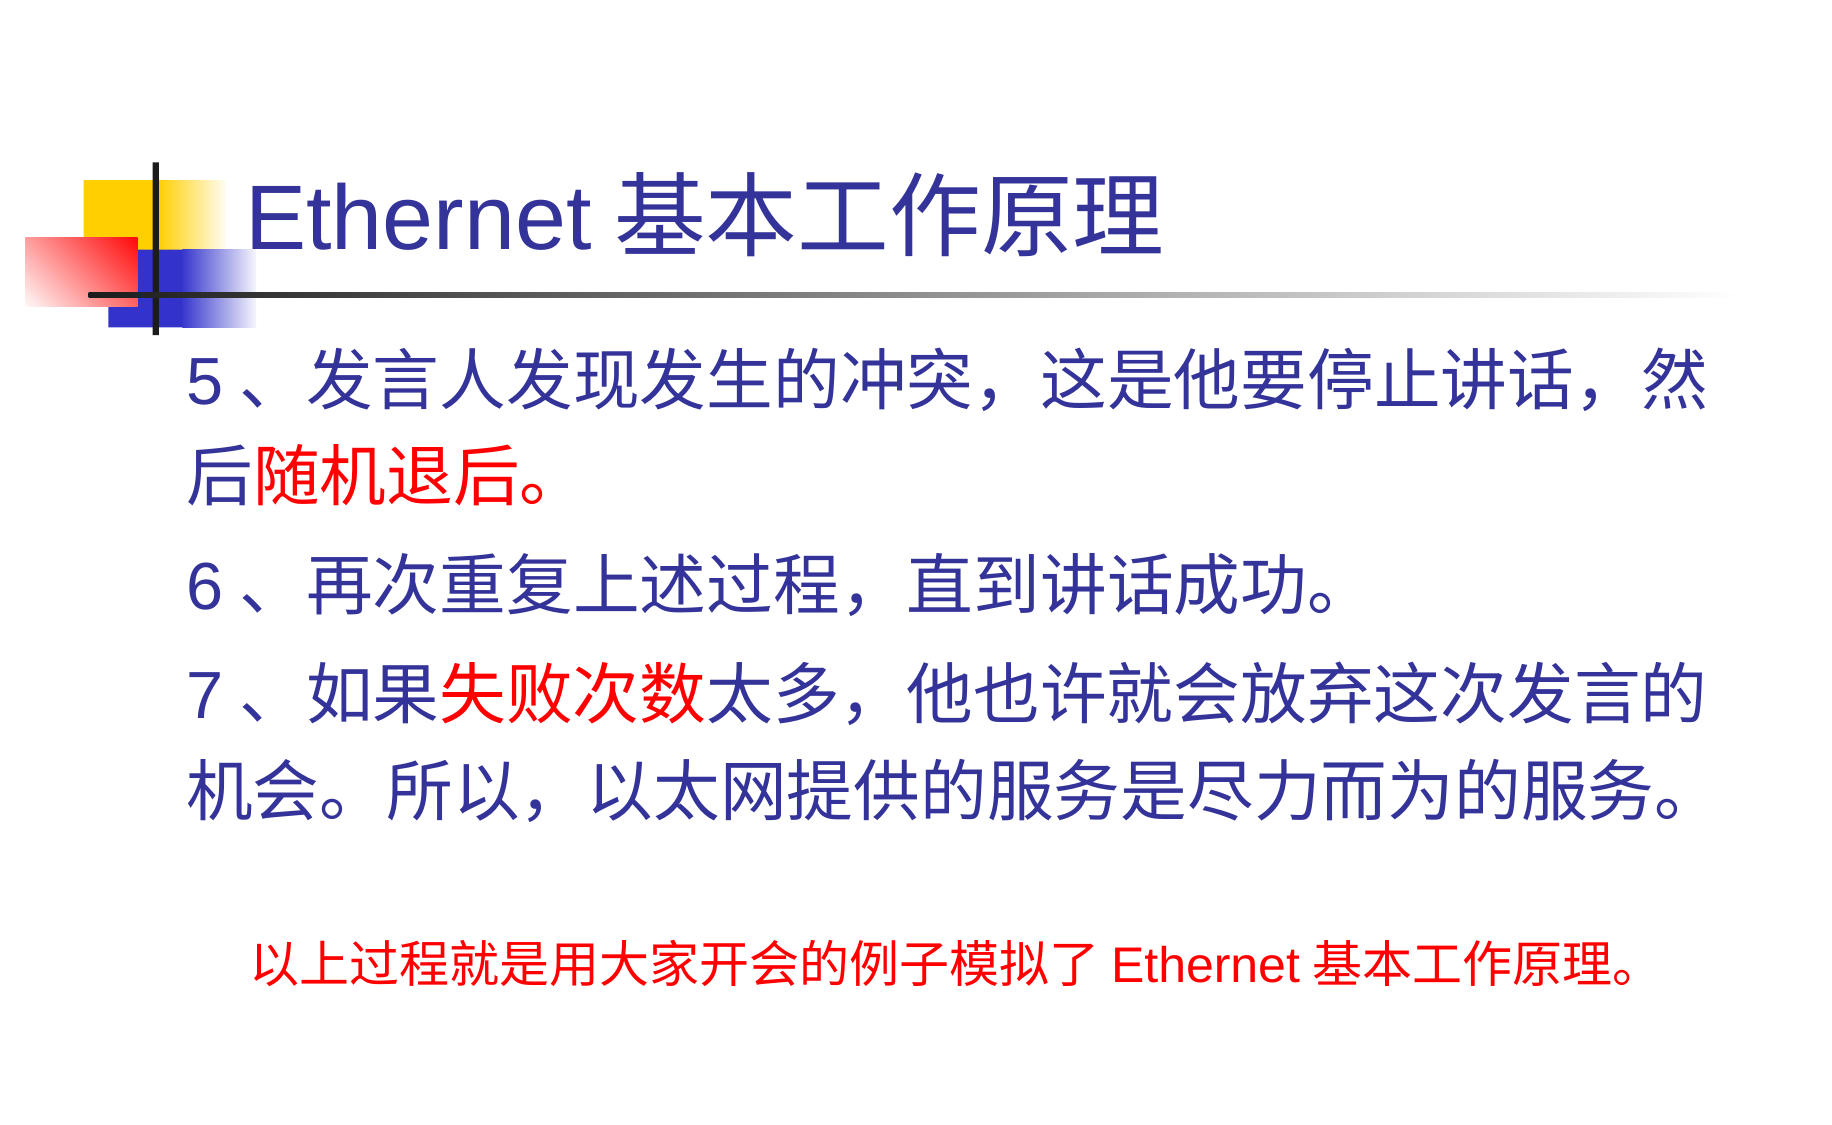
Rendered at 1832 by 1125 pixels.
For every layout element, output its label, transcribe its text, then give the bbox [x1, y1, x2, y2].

title Ethernet基本工作原理 [230, 35, 1791, 275]
list 5、发言人发现发生的冲突，这是他要停止讲话，然后随机退后。 6、再次重复上述过程，直到讲话成功。 7、如果失败次数太多，他也许就会放弃这次发言的机会。所以，以太网提供的服务是尽力而为的服务。 以上过程就是用大家开会的例子模拟了Ethernet基本工作原理。 [171, 314, 1741, 1071]
